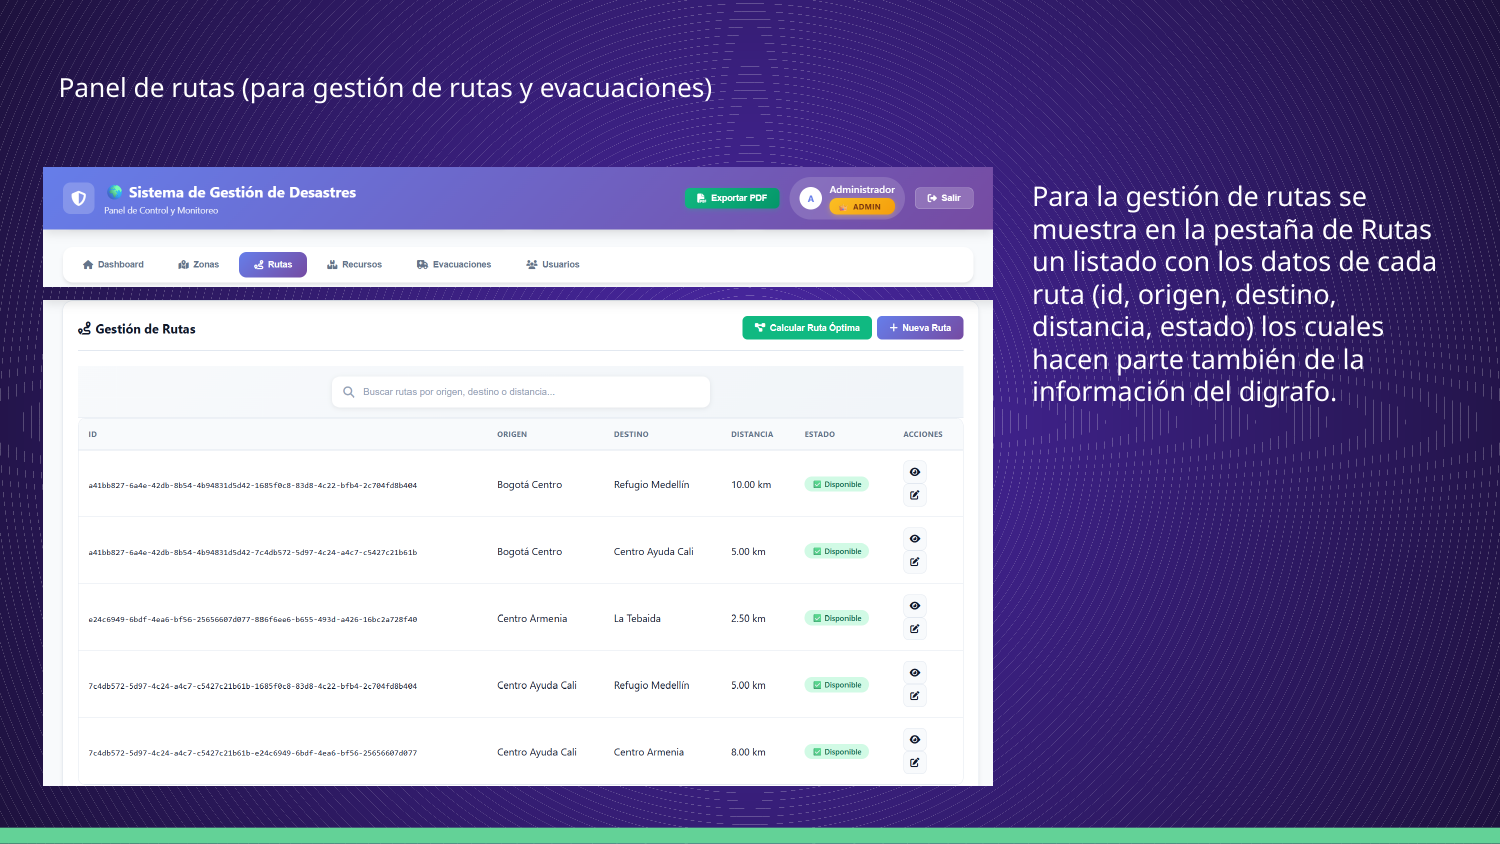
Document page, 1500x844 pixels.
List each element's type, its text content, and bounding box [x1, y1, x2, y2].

title Panel de rutas (para gestión de rutas y evacuaciones) [43, 55, 1442, 150]
picture [43, 300, 993, 786]
text_box Para la gestión de rutas se muestra en la pestaña de Rutas un listado con los datos de cada ruta (id, origen, destino, distancia, estado) los cuales hacen parte también de la información del digrafo. [1017, 164, 1464, 786]
picture [43, 167, 993, 288]
